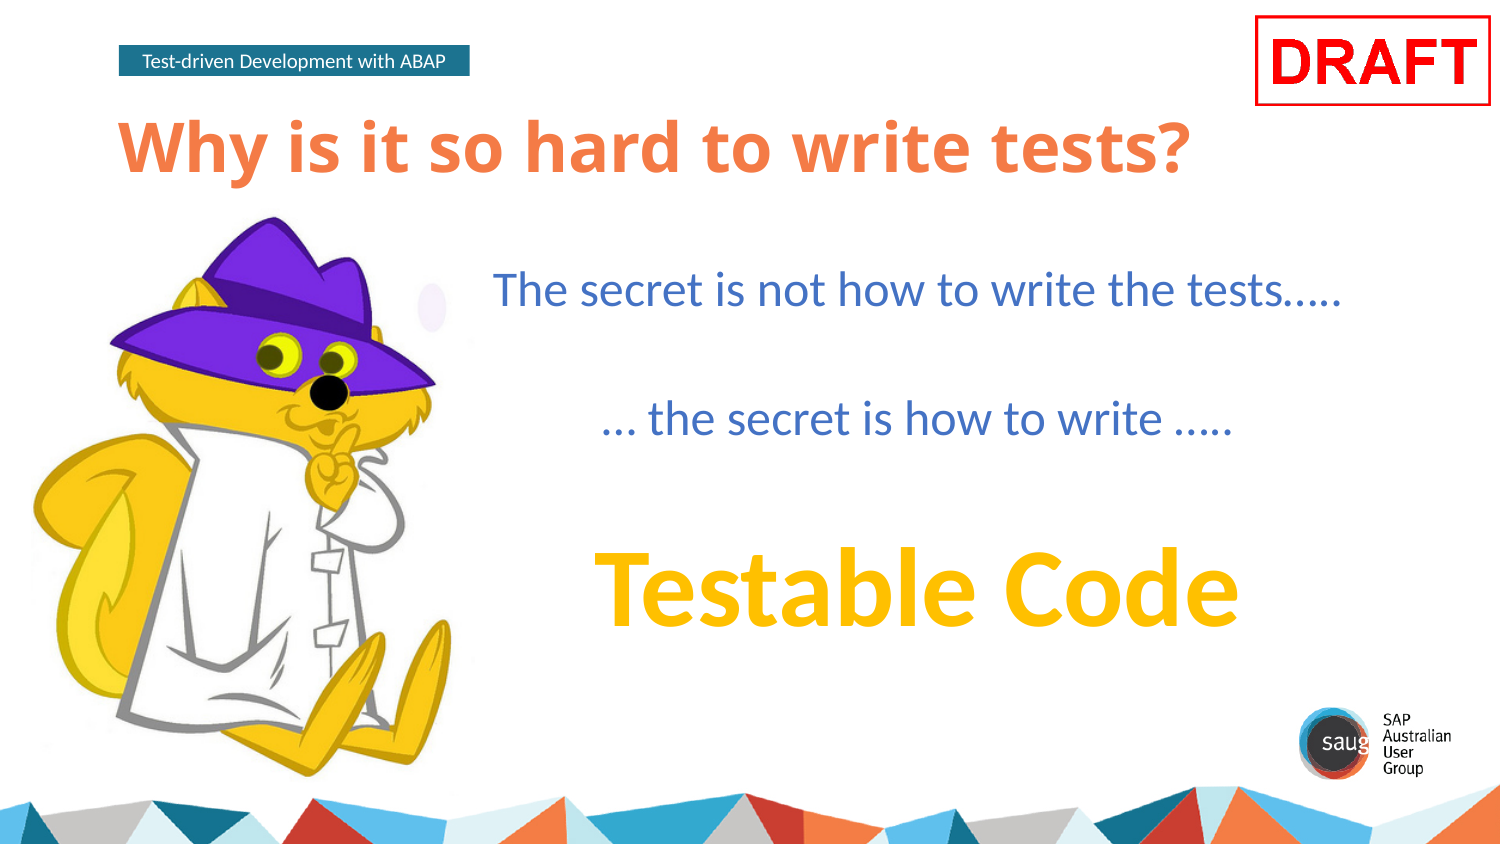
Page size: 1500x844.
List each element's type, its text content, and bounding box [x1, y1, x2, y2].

text_box Testable Code [579, 506, 1257, 657]
text_box The secret is not how to write the tests….. [478, 249, 1359, 325]
picture [0, 0, 1500, 844]
title Why is it so hard to write tests? [103, 78, 1397, 223]
footer Test-driven Development with ABAP [118, 45, 470, 76]
text_box … the secret is how to write ….. [587, 378, 1250, 453]
